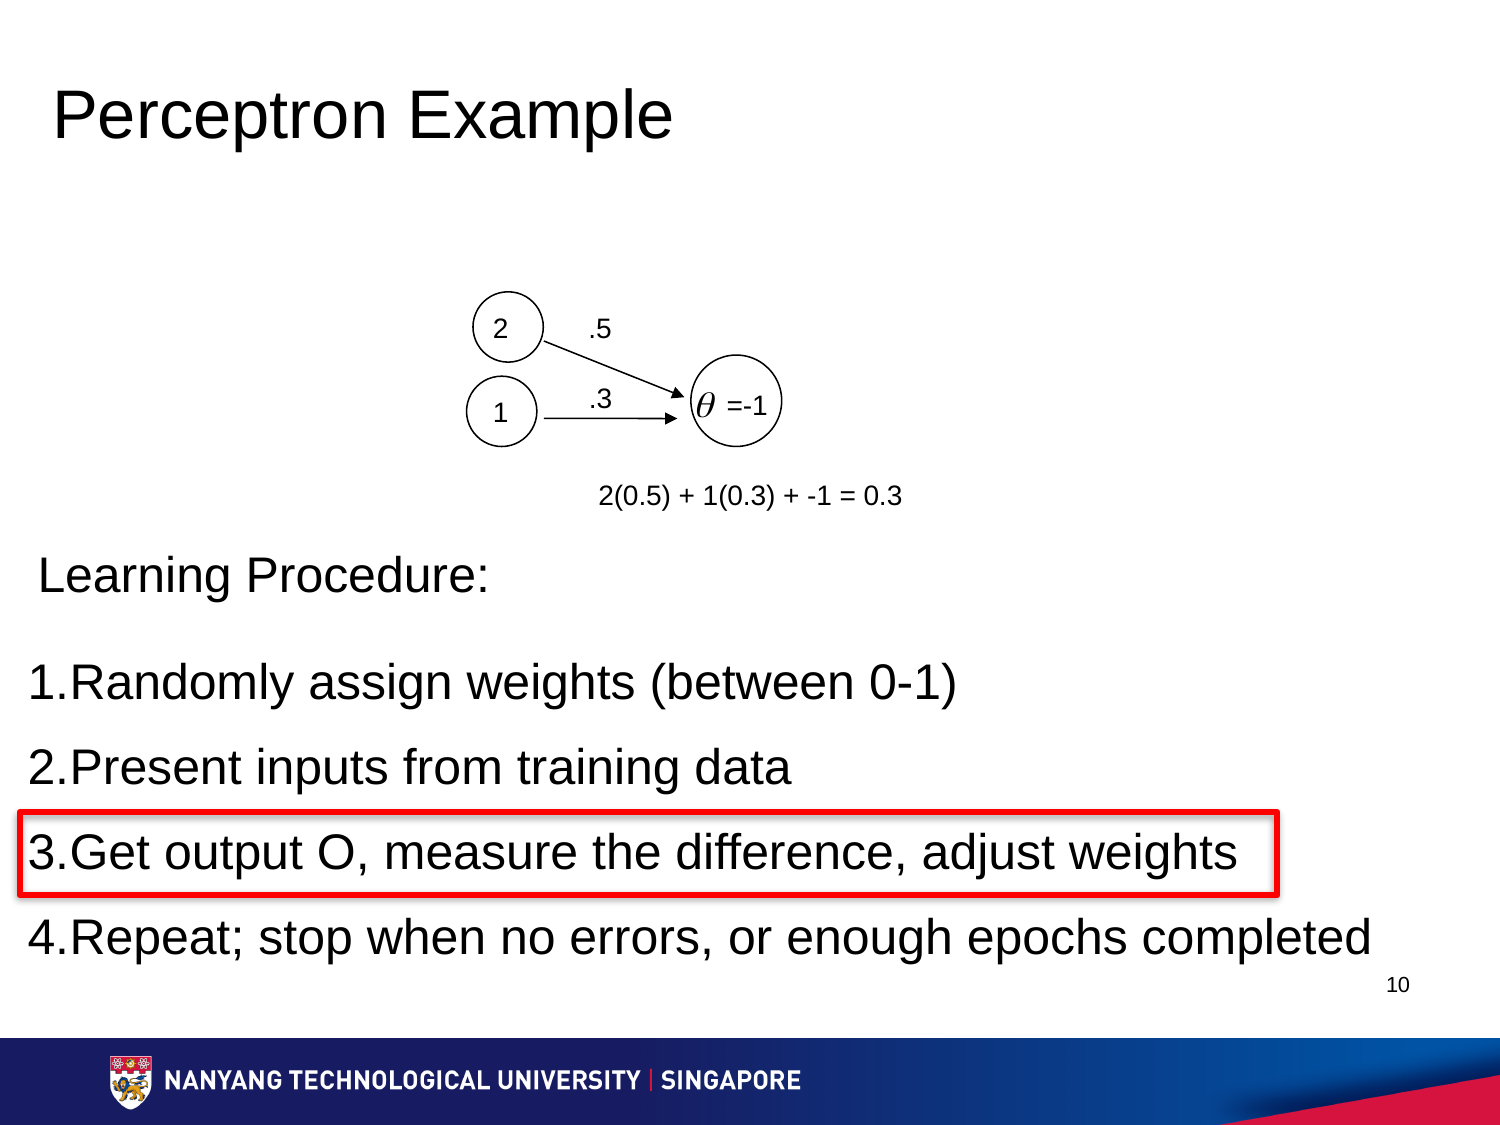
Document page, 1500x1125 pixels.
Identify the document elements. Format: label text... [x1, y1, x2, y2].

text_box [695, 355, 777, 381]
text_box =-1 [711, 380, 783, 429]
text_box [483, 291, 544, 363]
text_box [706, 429, 772, 447]
slide_number 10 [1074, 953, 1425, 1014]
text_box [472, 308, 478, 345]
text_box 2(0.5) + 1(0.3) + -1 = 0.3 [583, 470, 918, 519]
text_box Learning Procedure: [22, 535, 506, 611]
text_box [628, 374, 685, 399]
text_box [466, 376, 537, 447]
text_box Randomly assign weights (between 0-1) Present inputs from training data Get output O, measure the difference, adjust weights Repeat; stop when no errors, or enough epochs completed [12, 641, 1500, 972]
text_box .3 [574, 372, 628, 422]
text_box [690, 382, 726, 427]
text_box 1 [478, 387, 524, 436]
text_box .5 [573, 302, 627, 352]
text_box 2 [478, 302, 524, 352]
text_box [628, 412, 678, 425]
title Perceptron Example [37, 58, 1218, 164]
text_box [19, 812, 1278, 896]
picture [0, 1038, 1500, 1125]
